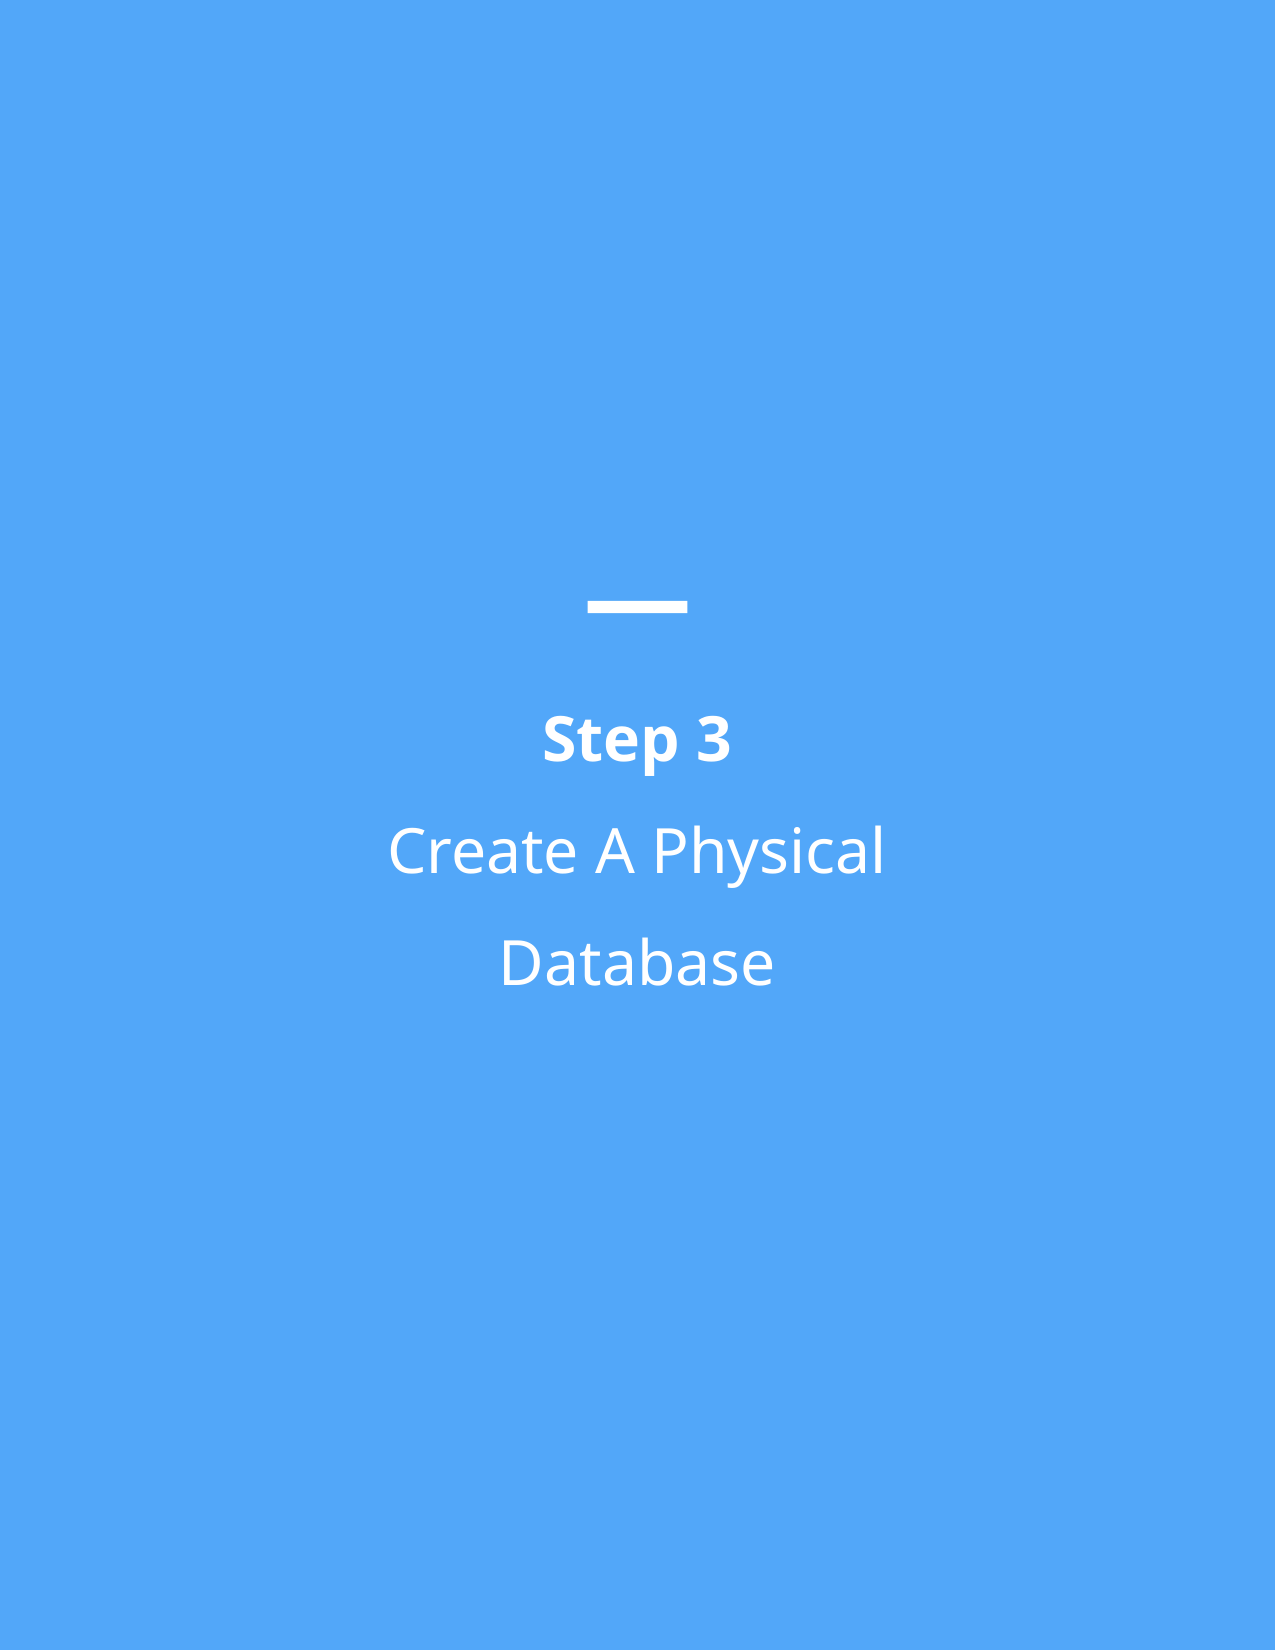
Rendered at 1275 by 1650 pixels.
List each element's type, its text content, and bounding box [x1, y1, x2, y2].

text_box [587, 600, 688, 614]
text_box Step 3 Create A Physical Database [296, 656, 979, 1061]
